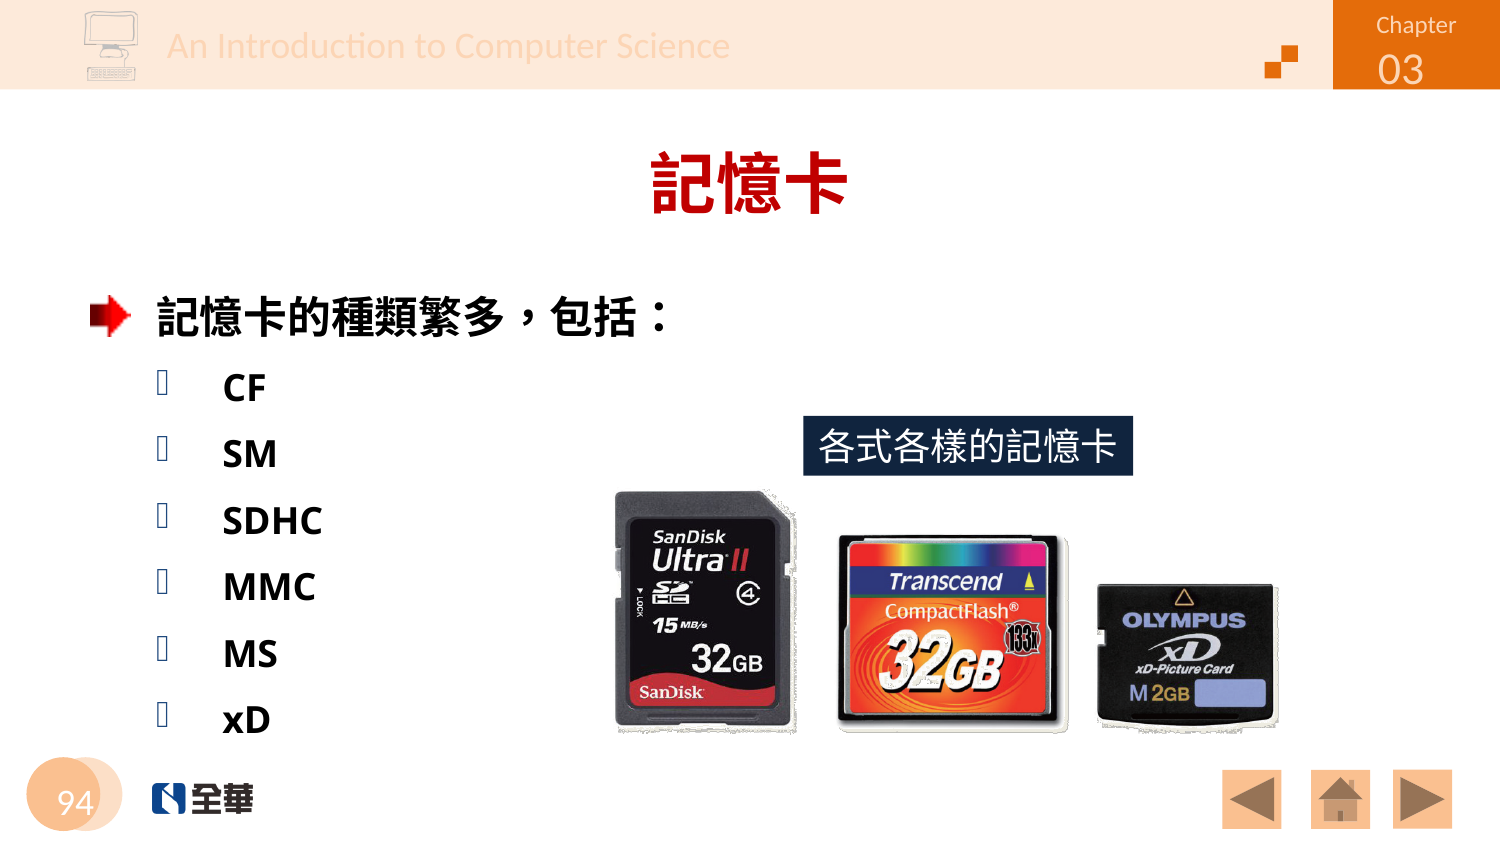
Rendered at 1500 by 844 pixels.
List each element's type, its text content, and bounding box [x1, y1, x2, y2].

picture [152, 783, 253, 814]
picture [84, 11, 138, 81]
picture [1088, 578, 1282, 733]
picture [607, 484, 796, 732]
list 記憶卡的種類繁多，包括： CF SM SDHC MMC MS xD [75, 272, 1425, 754]
title 記憶卡 [75, 119, 1425, 245]
picture [829, 528, 1072, 732]
text_box 各式各樣的記憶卡 [803, 415, 1134, 476]
picture [90, 295, 131, 337]
